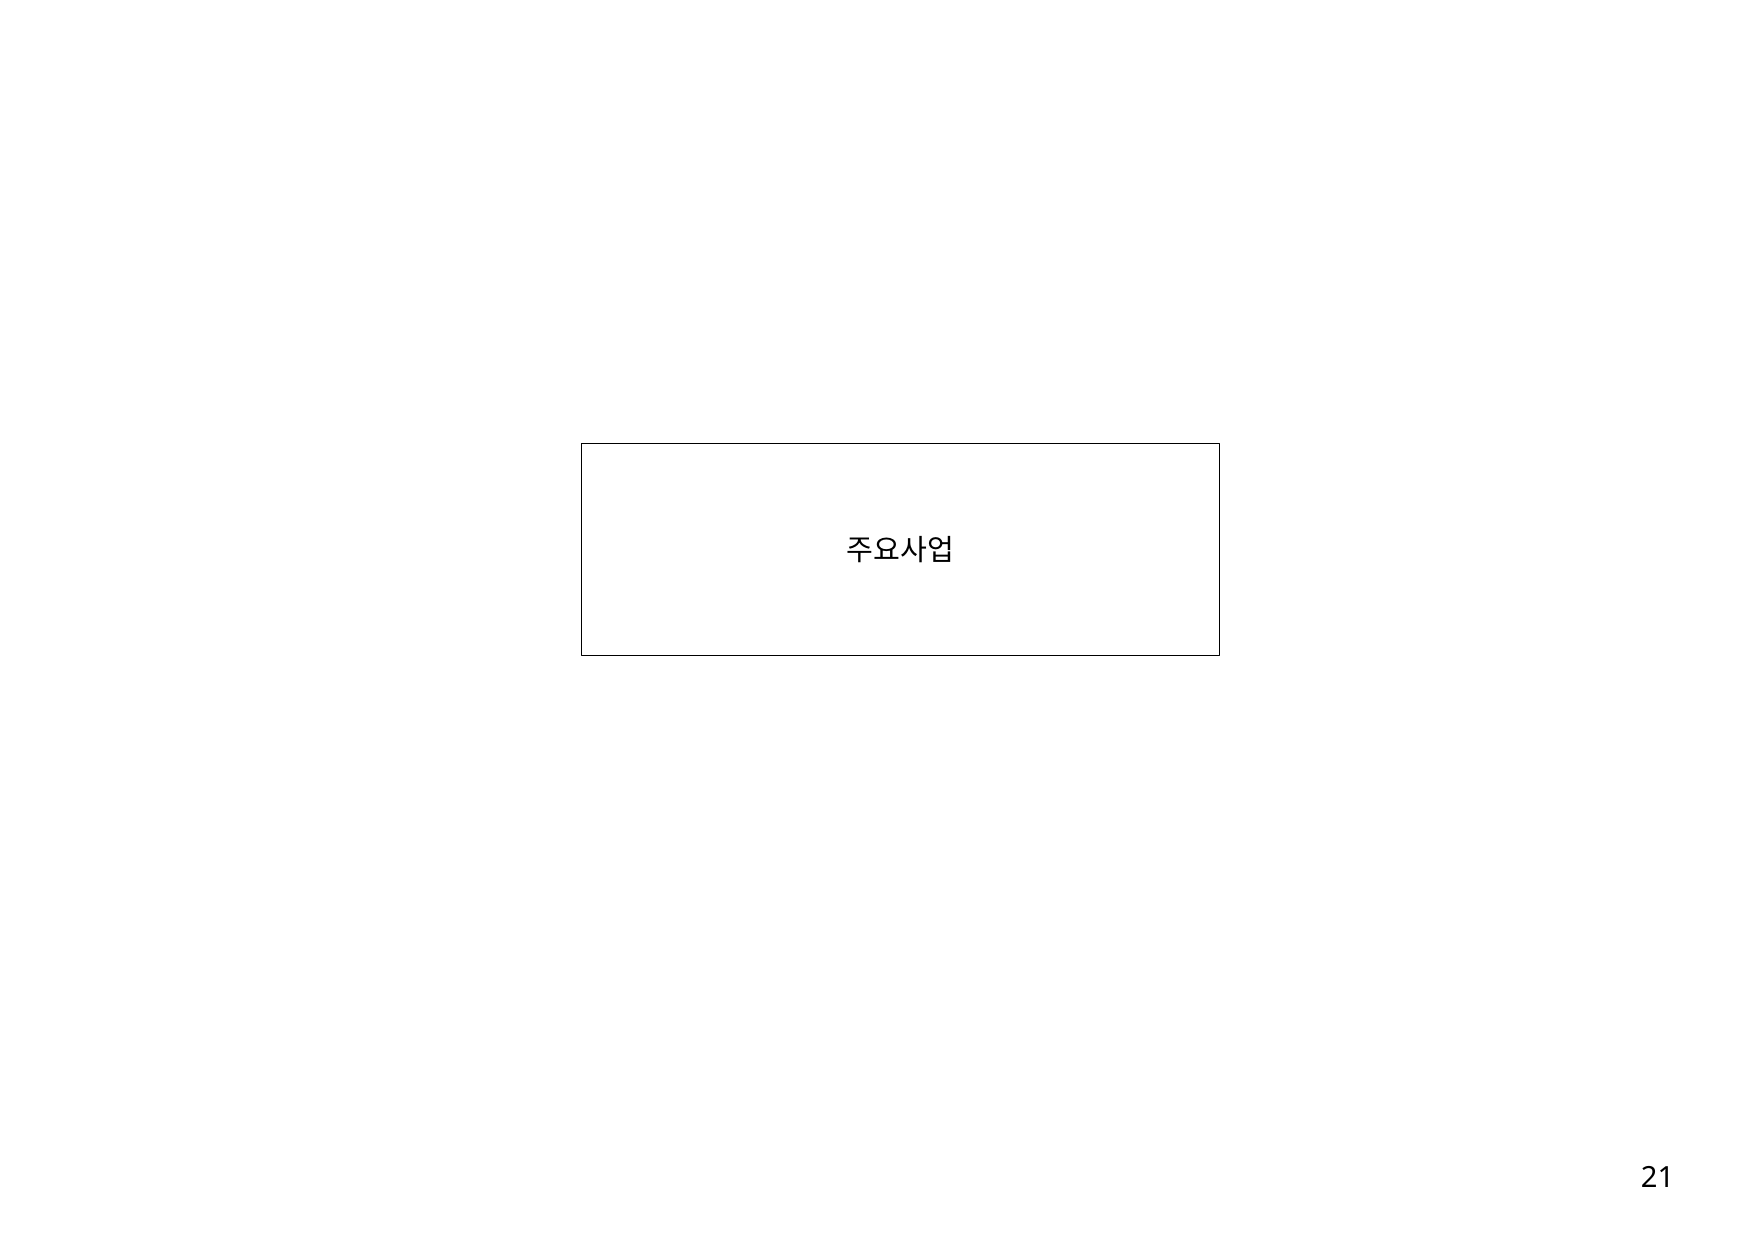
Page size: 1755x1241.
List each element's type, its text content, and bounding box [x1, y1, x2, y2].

text_box 주요사업 [580, 441, 1222, 658]
